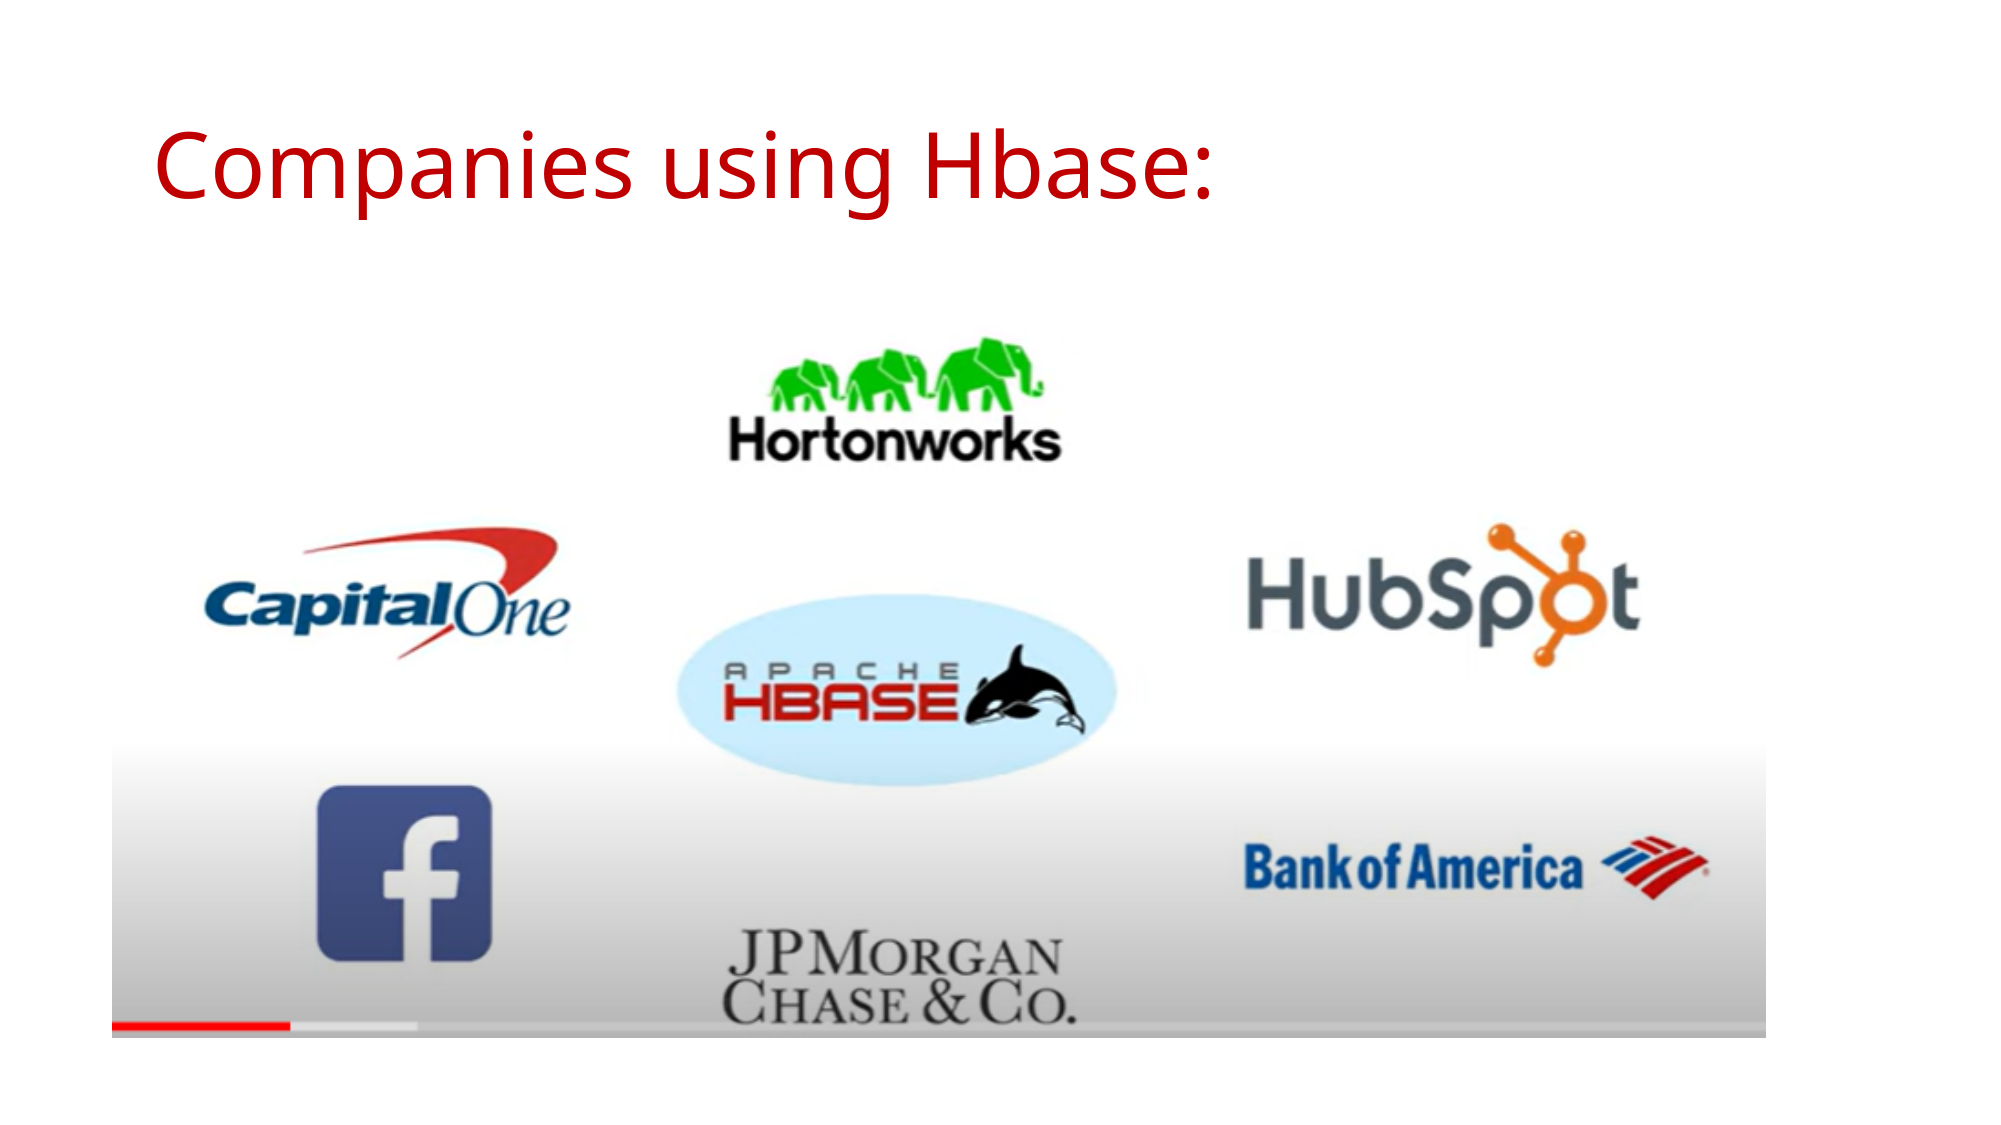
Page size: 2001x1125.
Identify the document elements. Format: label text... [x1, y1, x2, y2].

picture [112, 324, 1766, 1038]
title Companies using Hbase: [137, 59, 1863, 278]
